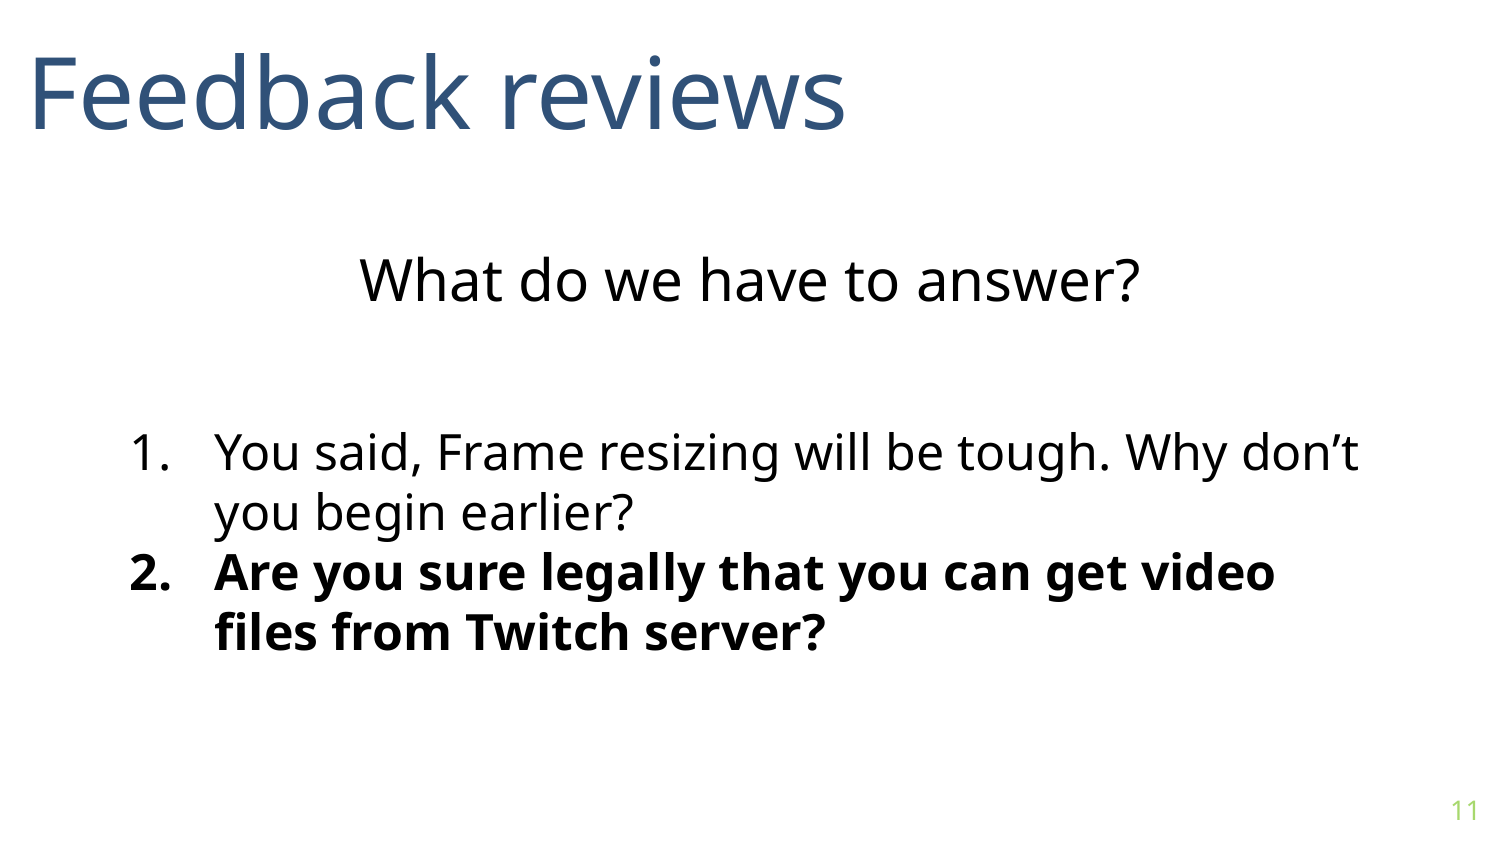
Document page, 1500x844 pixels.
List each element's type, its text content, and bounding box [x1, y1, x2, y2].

text_box Feedback reviews [26, 8, 1060, 150]
text_box What do we have to answer? [291, 235, 1209, 413]
text_box What do we have to answer? [291, 642, 1209, 690]
text_box You said, Frame resizing will be tough. Why don’t you begin earlier? Are you sure legally that you can get video files from Twitch server? [115, 413, 1385, 642]
slide_number 11 [1391, 779, 1482, 844]
